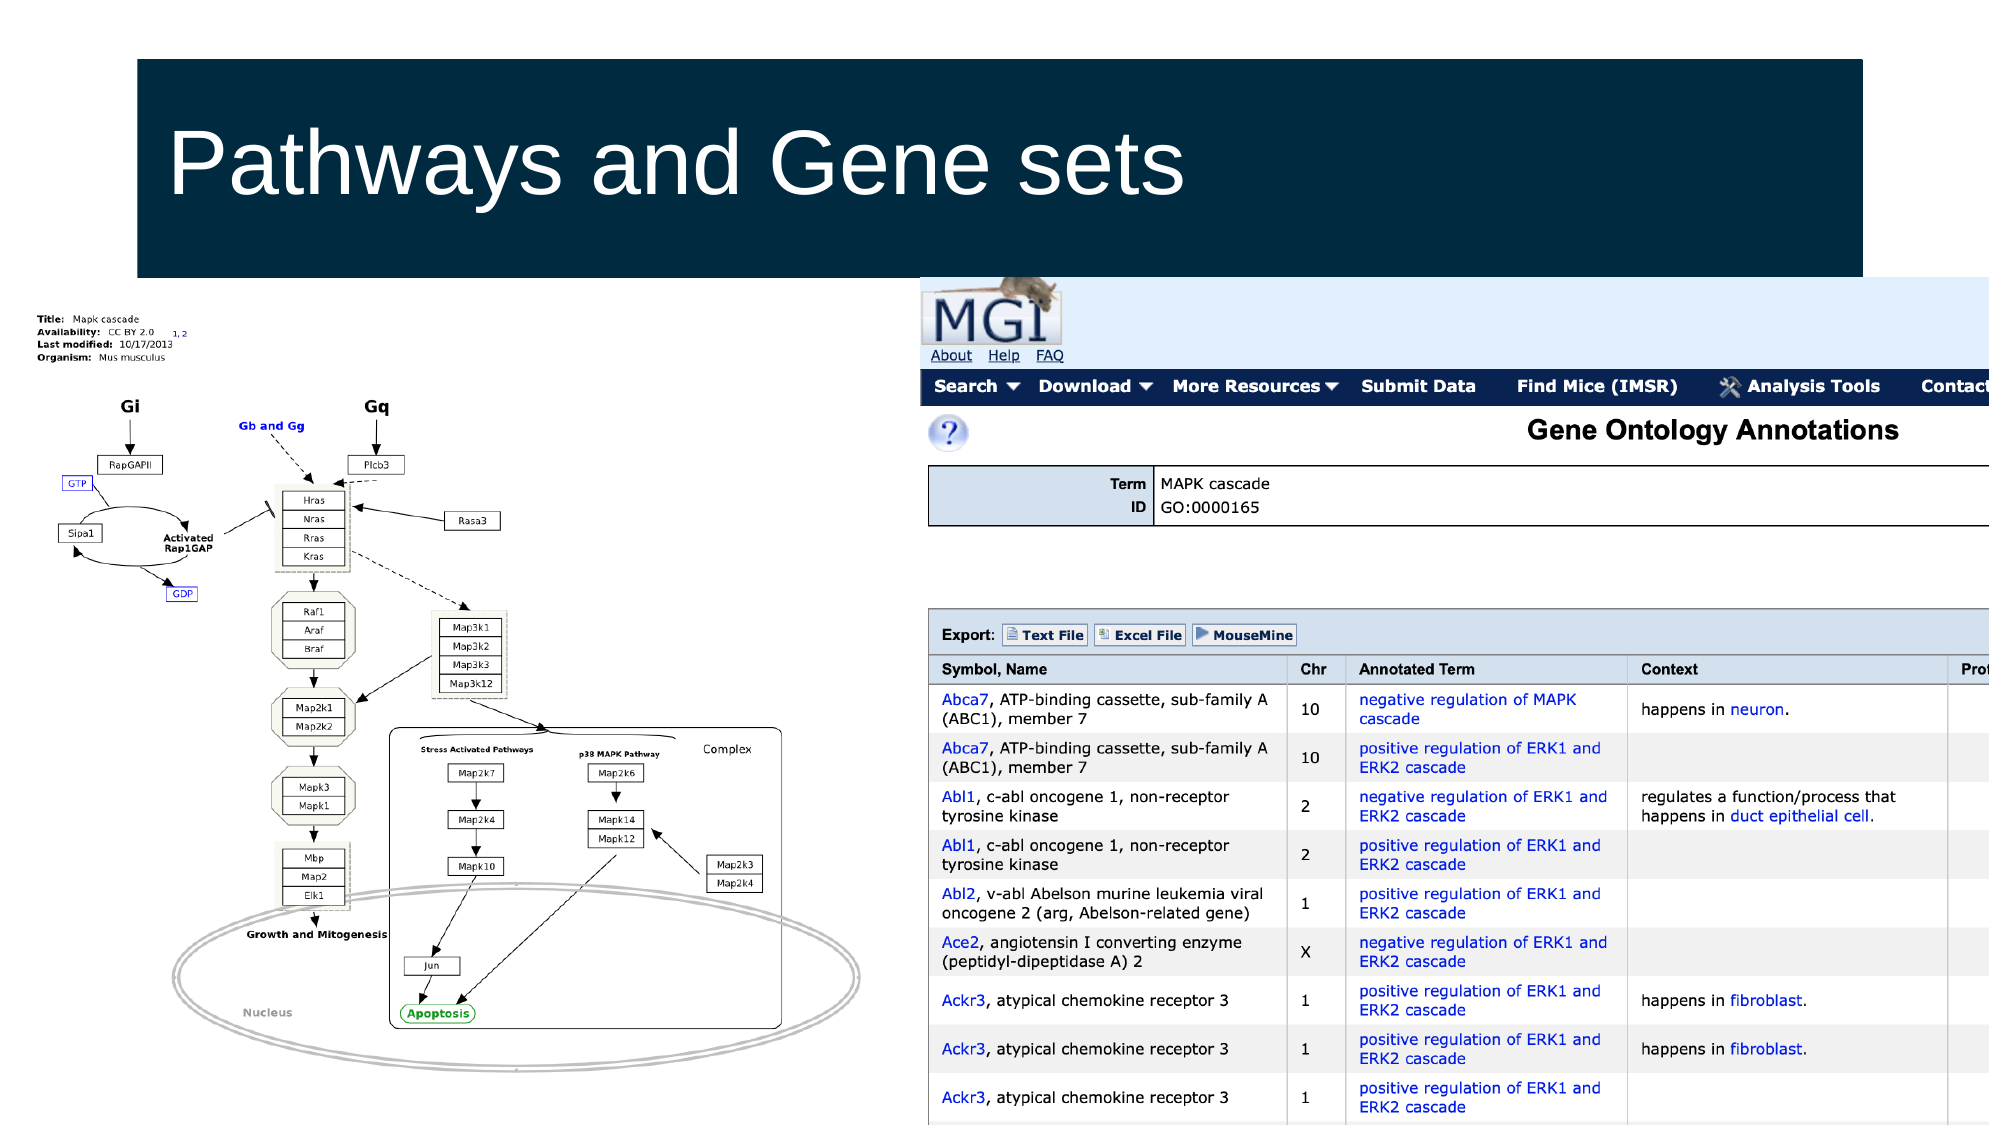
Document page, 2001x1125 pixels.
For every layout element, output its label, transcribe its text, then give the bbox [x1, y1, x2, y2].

title Pathways and Gene sets [137, 59, 1863, 278]
picture [919, 277, 1989, 1125]
picture [36, 309, 875, 1087]
